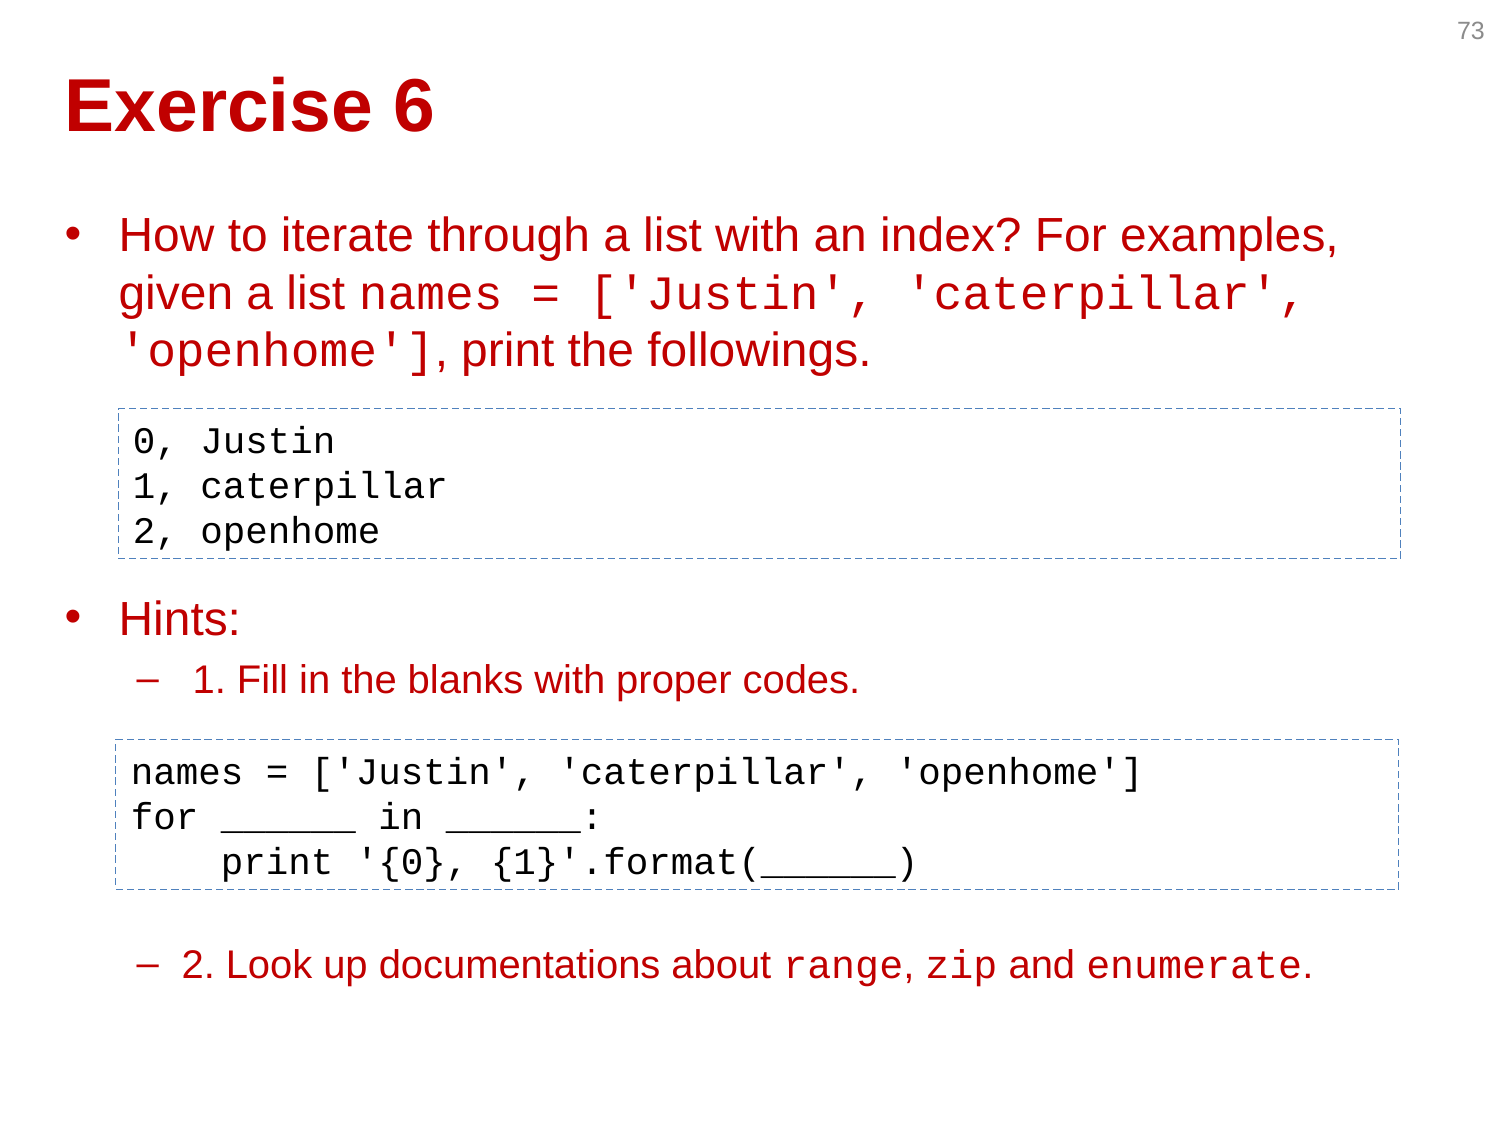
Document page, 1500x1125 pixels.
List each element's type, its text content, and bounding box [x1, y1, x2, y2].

slide_number 73 [1149, 0, 1500, 60]
text_box names = ['Justin', 'caterpillar', 'openhome'] for ______ in ______: print '{0}, {1}'.format(______) [115, 739, 1399, 890]
title Exercise 6 [49, 7, 1400, 195]
list How to iterate through a list with an index? For examples, given a list names = ['Justin', 'caterpillar', 'openhome'], print the followings. Hints: 1. Fill in the blanks with proper codes. 2. Look up documentations about range, zip and enumerate. [49, 196, 1400, 1000]
text_box 0, Justin 1, caterpillar 2, openhome [118, 408, 1401, 559]
